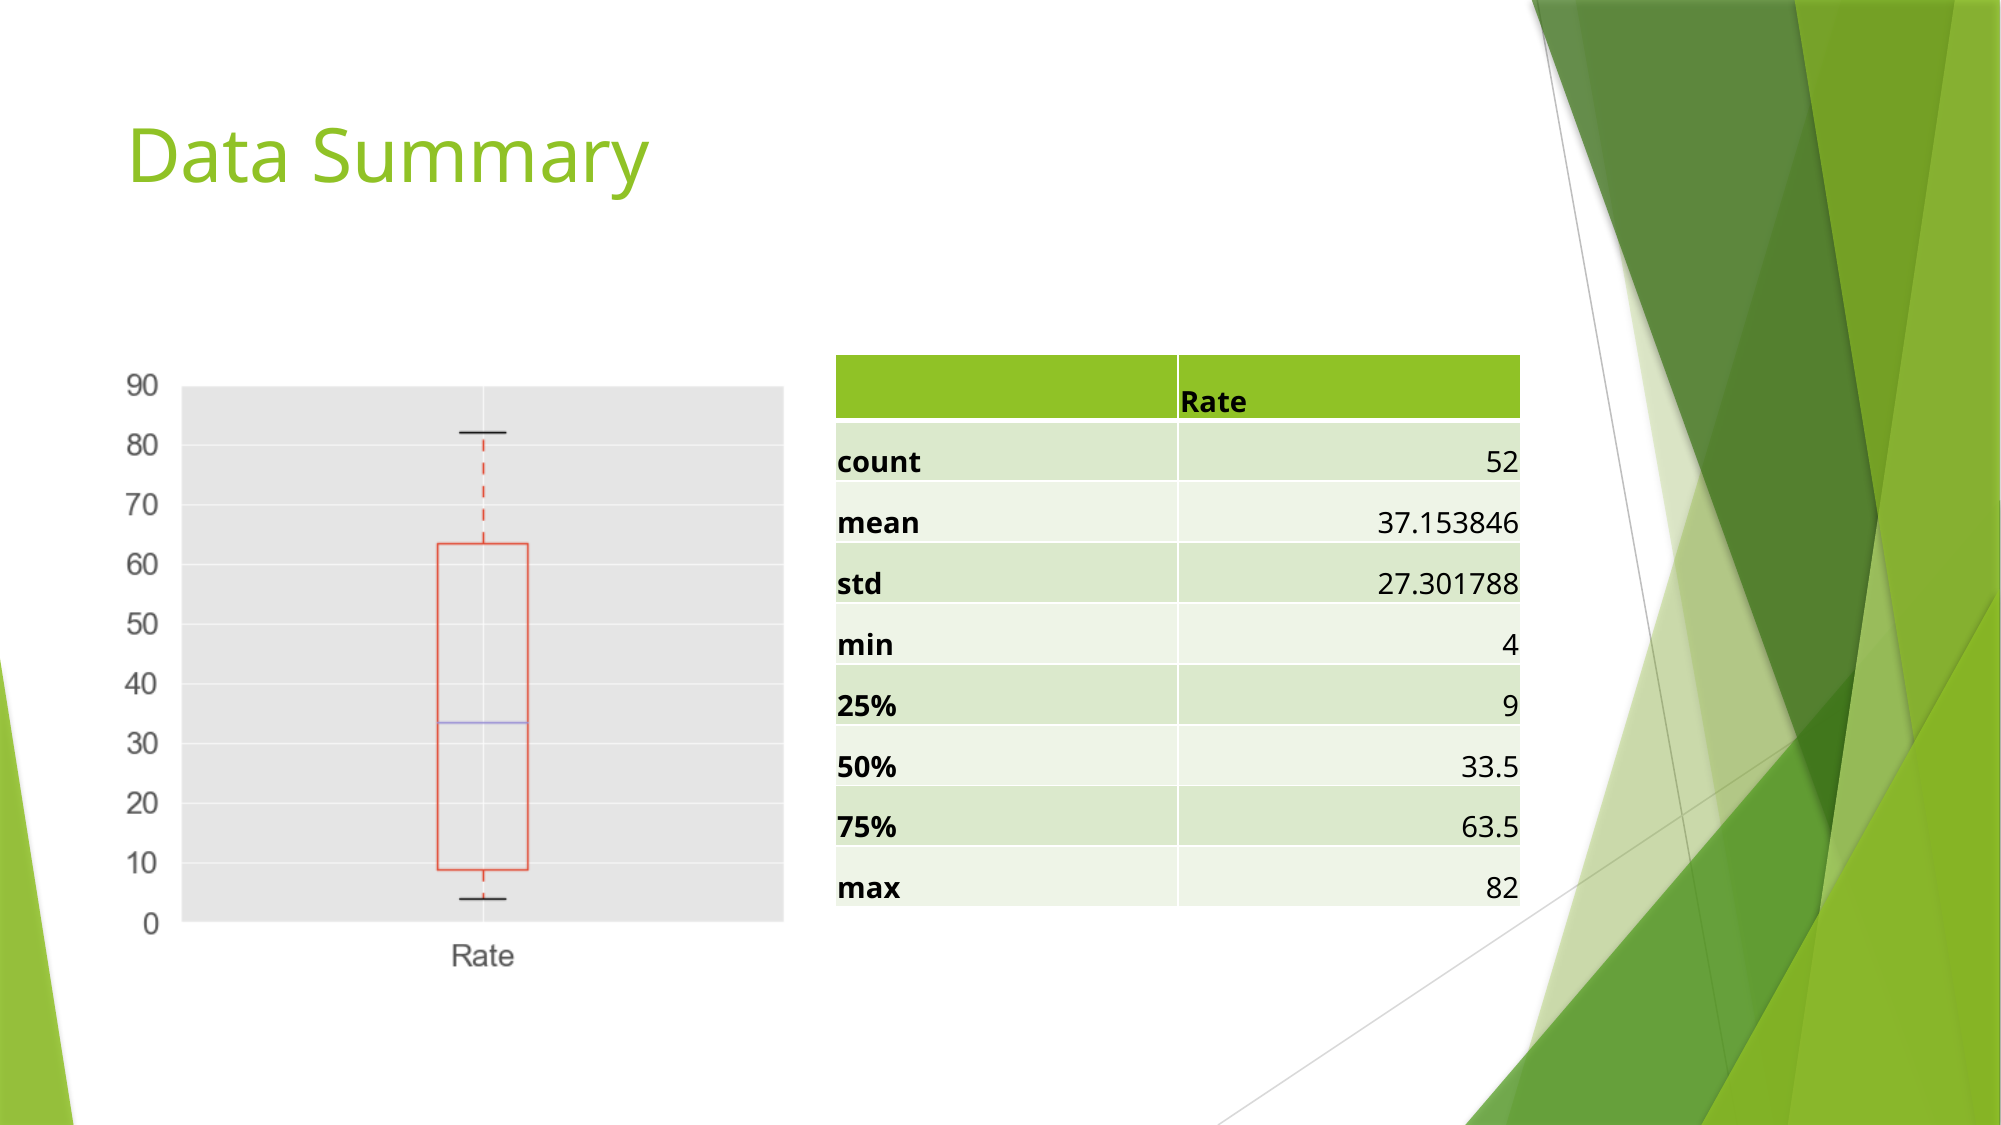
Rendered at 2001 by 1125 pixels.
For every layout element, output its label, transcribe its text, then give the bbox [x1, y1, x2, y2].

table_cell 25% [836, 665, 1177, 724]
table_cell count [836, 423, 1177, 480]
table_cell 37.153846 [1179, 482, 1520, 541]
table_cell 27.301788 [1179, 543, 1520, 602]
table_cell std [836, 543, 1177, 602]
table_cell 82 [1179, 847, 1520, 906]
table_cell 63.5 [1179, 786, 1520, 845]
table_header Rate [1179, 355, 1520, 418]
title Data Summary [111, 99, 1522, 317]
table_cell mean [836, 482, 1177, 541]
table_cell 52 [1179, 423, 1520, 480]
table_cell min [836, 604, 1177, 663]
table_cell max [836, 847, 1177, 906]
table_header [836, 355, 1177, 418]
table_cell 4 [1179, 604, 1520, 663]
table_cell 50% [836, 726, 1177, 785]
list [110, 359, 798, 986]
table_cell 9 [1179, 665, 1520, 724]
table_cell 75% [836, 786, 1177, 845]
table_cell 33.5 [1179, 726, 1520, 785]
